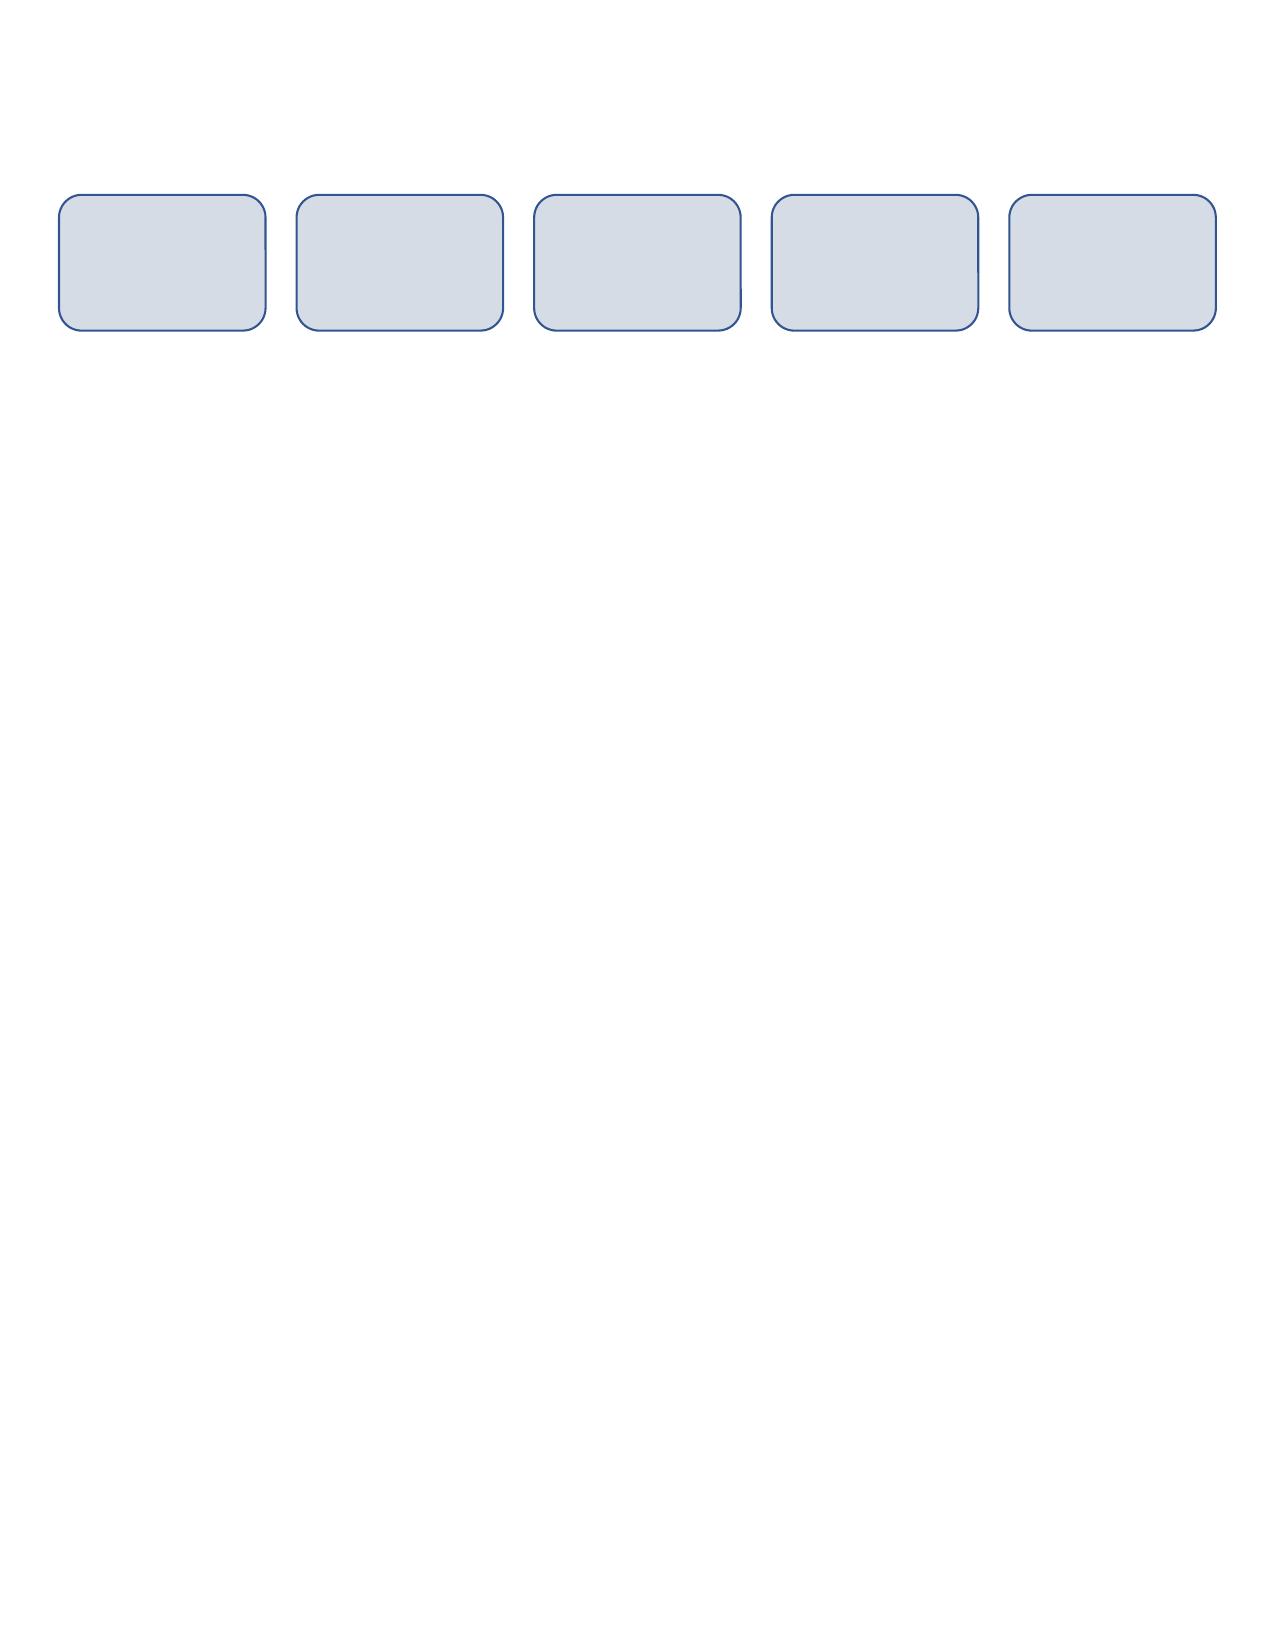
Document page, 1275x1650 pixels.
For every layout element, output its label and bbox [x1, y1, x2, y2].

text_box [295, 193, 505, 332]
text_box [770, 193, 980, 332]
text_box [1008, 193, 1217, 332]
text_box [533, 193, 742, 332]
text_box [57, 193, 267, 332]
